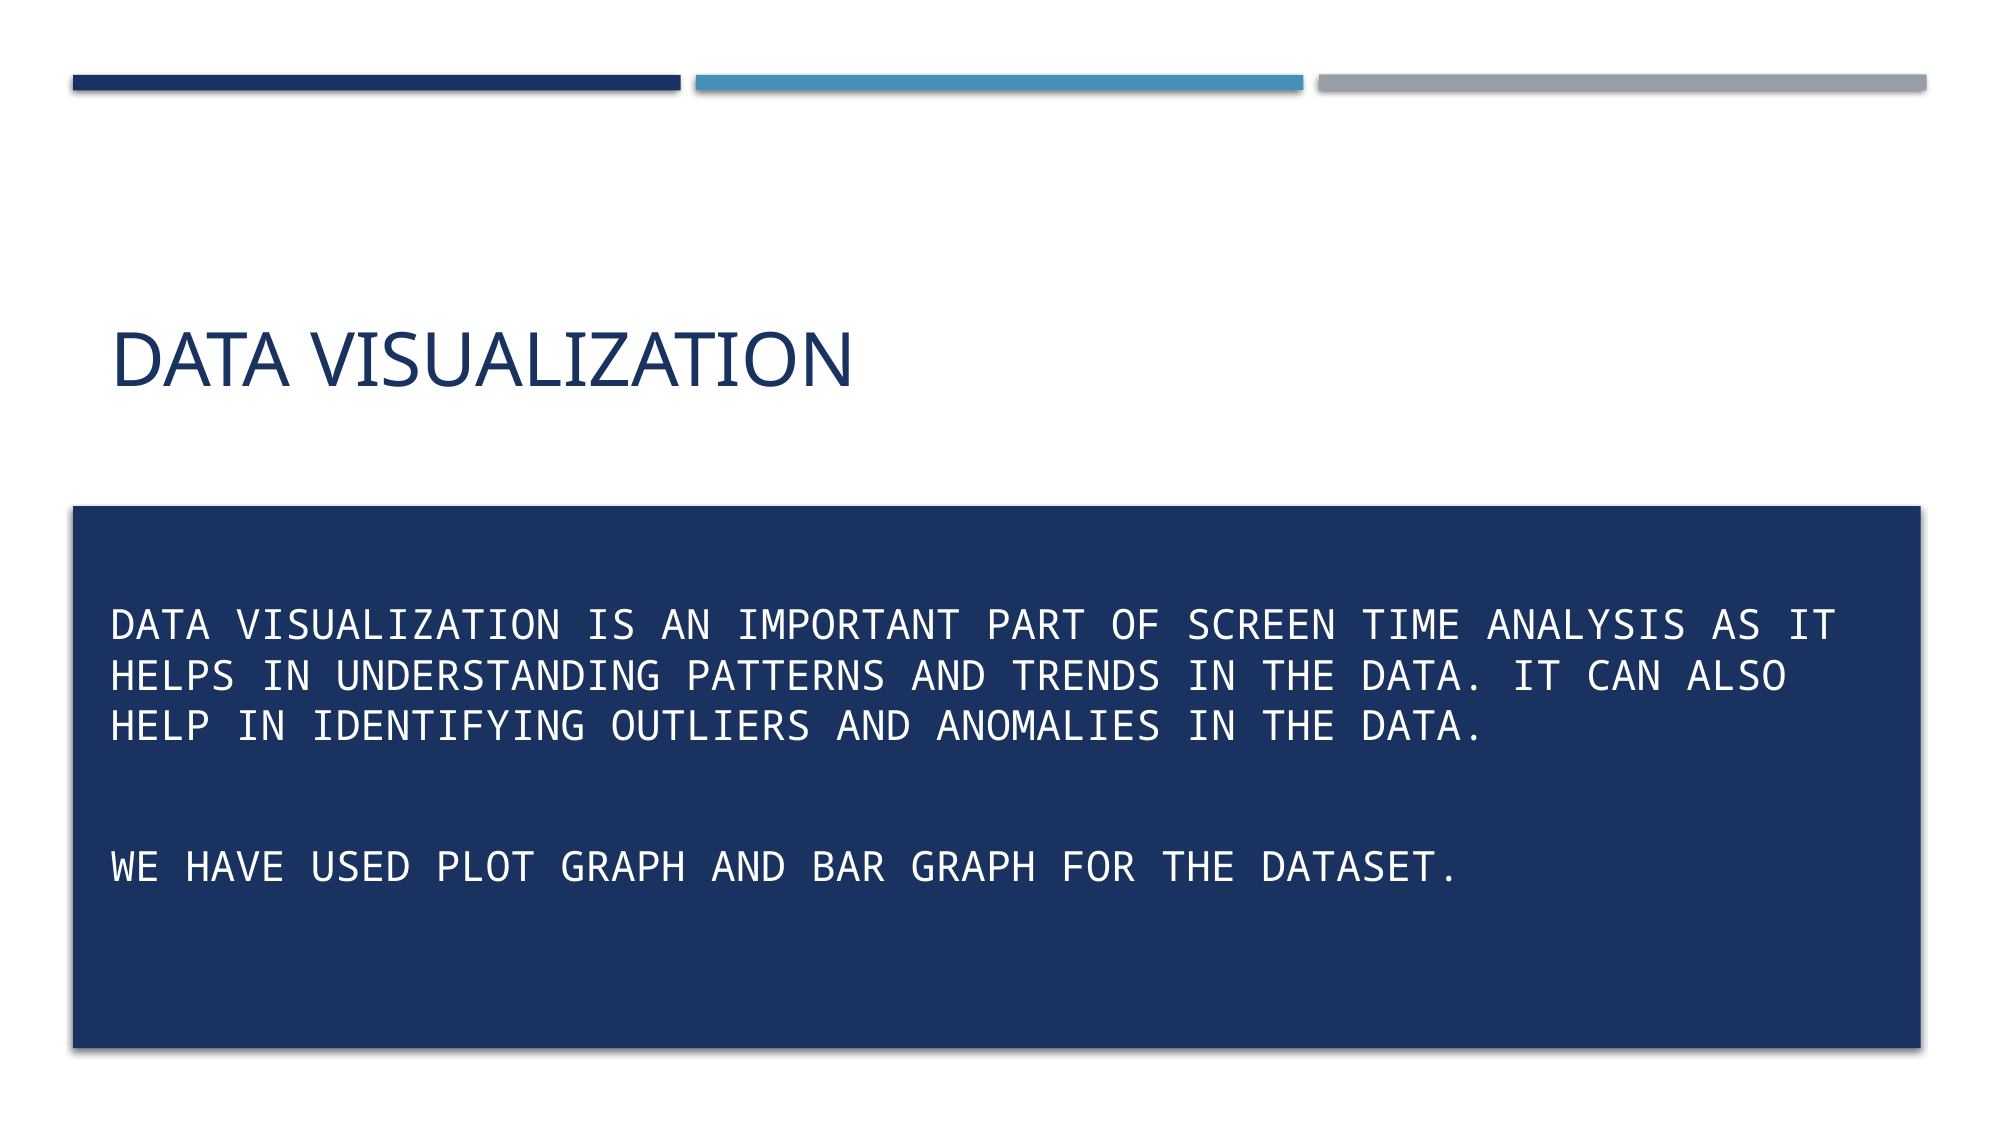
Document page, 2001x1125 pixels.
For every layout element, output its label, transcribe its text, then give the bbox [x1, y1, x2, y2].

subtitle Data visualization is an important part of screen time analysis as it helps in understanding patterns and trends in the data. It can also help in identifying outliers and anomalies in the data. We have used plot graph and bar graph for the dataset. [95, 519, 1899, 1025]
title Data visualization [95, 167, 1899, 410]
